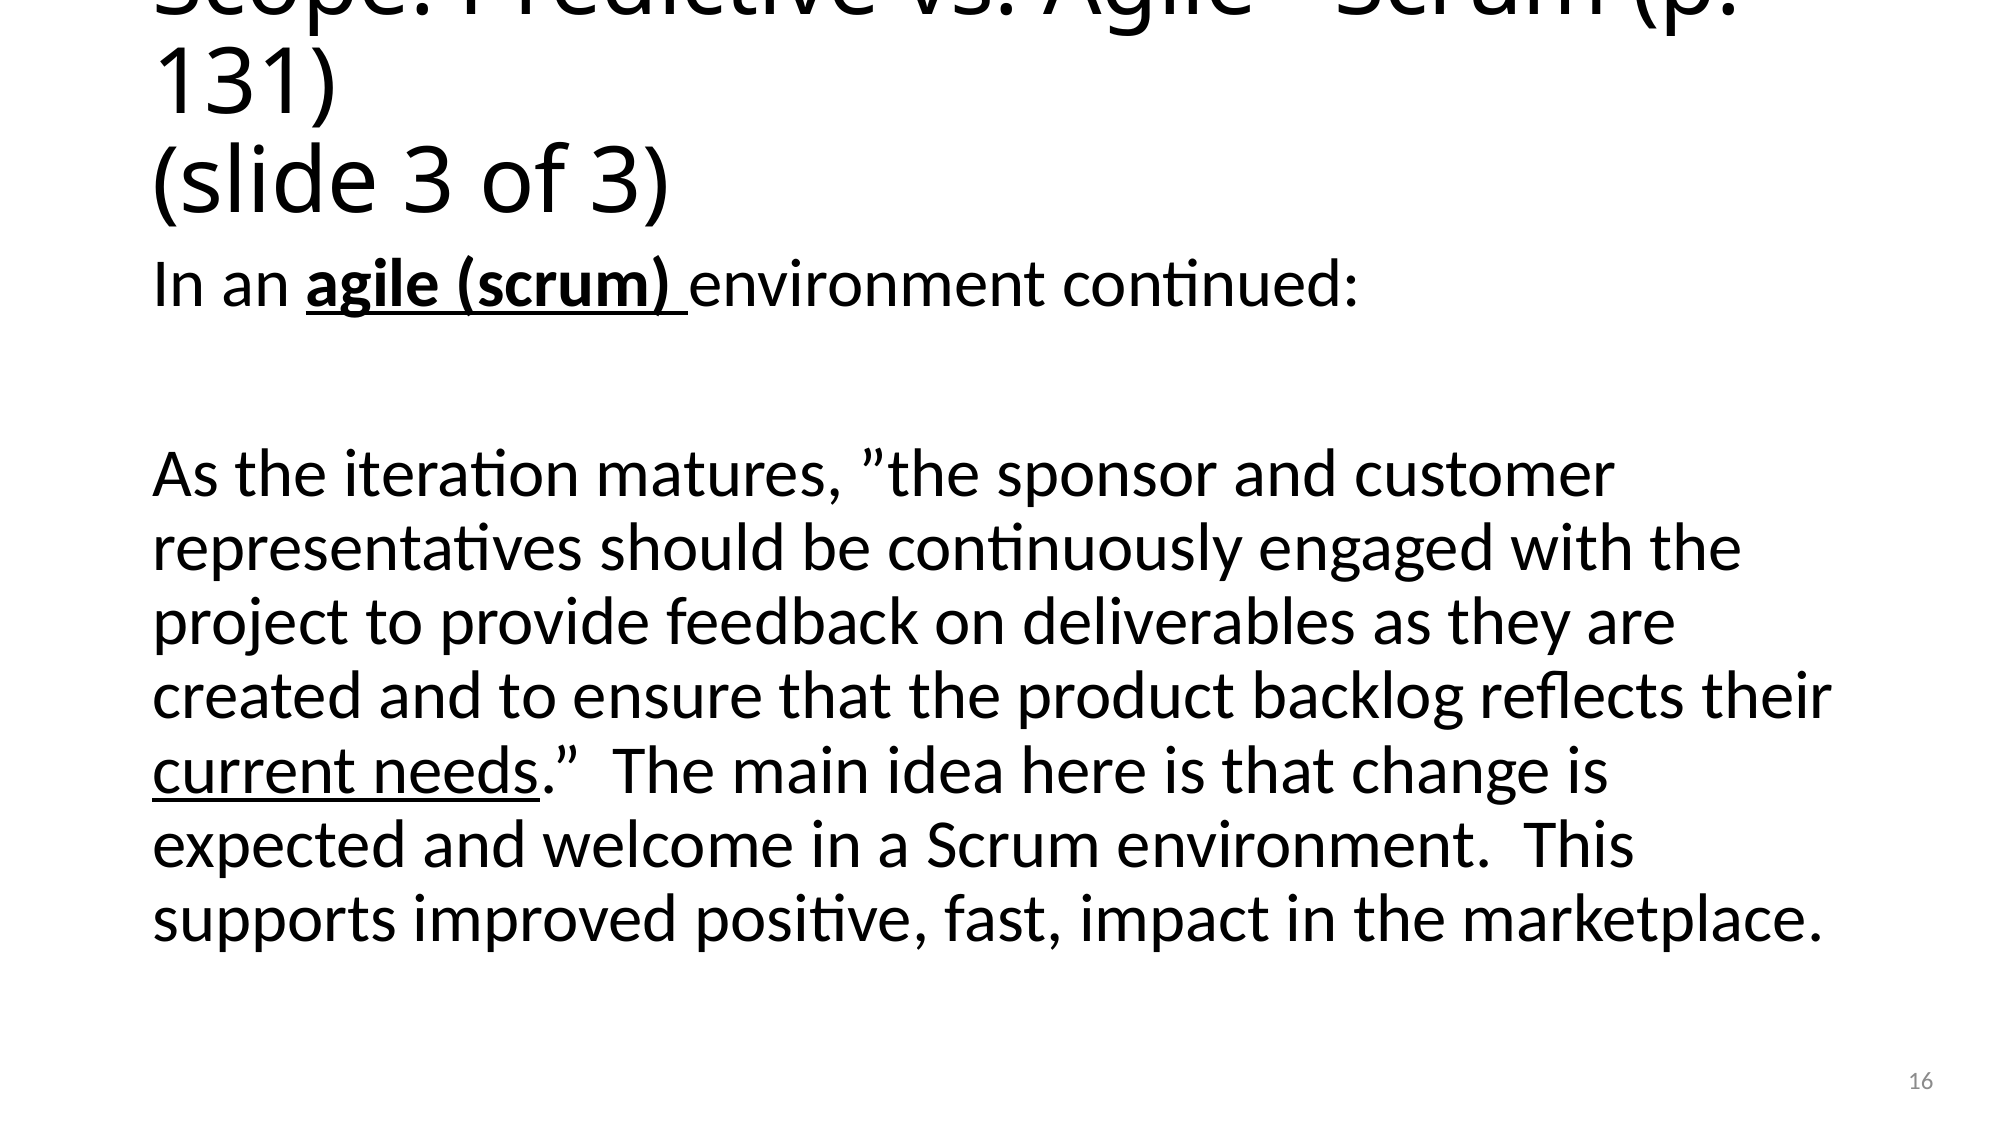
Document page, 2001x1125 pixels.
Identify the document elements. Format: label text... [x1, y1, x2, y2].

slide_number 16 [1498, 1049, 1949, 1110]
list In an agile (scrum) environment continued: As the iteration matures, ”the sponsor and customer representatives should be continuously engaged with the project to provide feedback on deliverables as they are created and to ensure that the product backlog reflects their current needs.” The main idea here is that change is expected and welcome in a Scrum environment. This supports improved positive, fast, impact in the marketplace. [137, 239, 1863, 1125]
title Scope: Predictive vs. Agile - Scrum (p. 131) (slide 3 of 3) [137, 0, 1863, 193]
